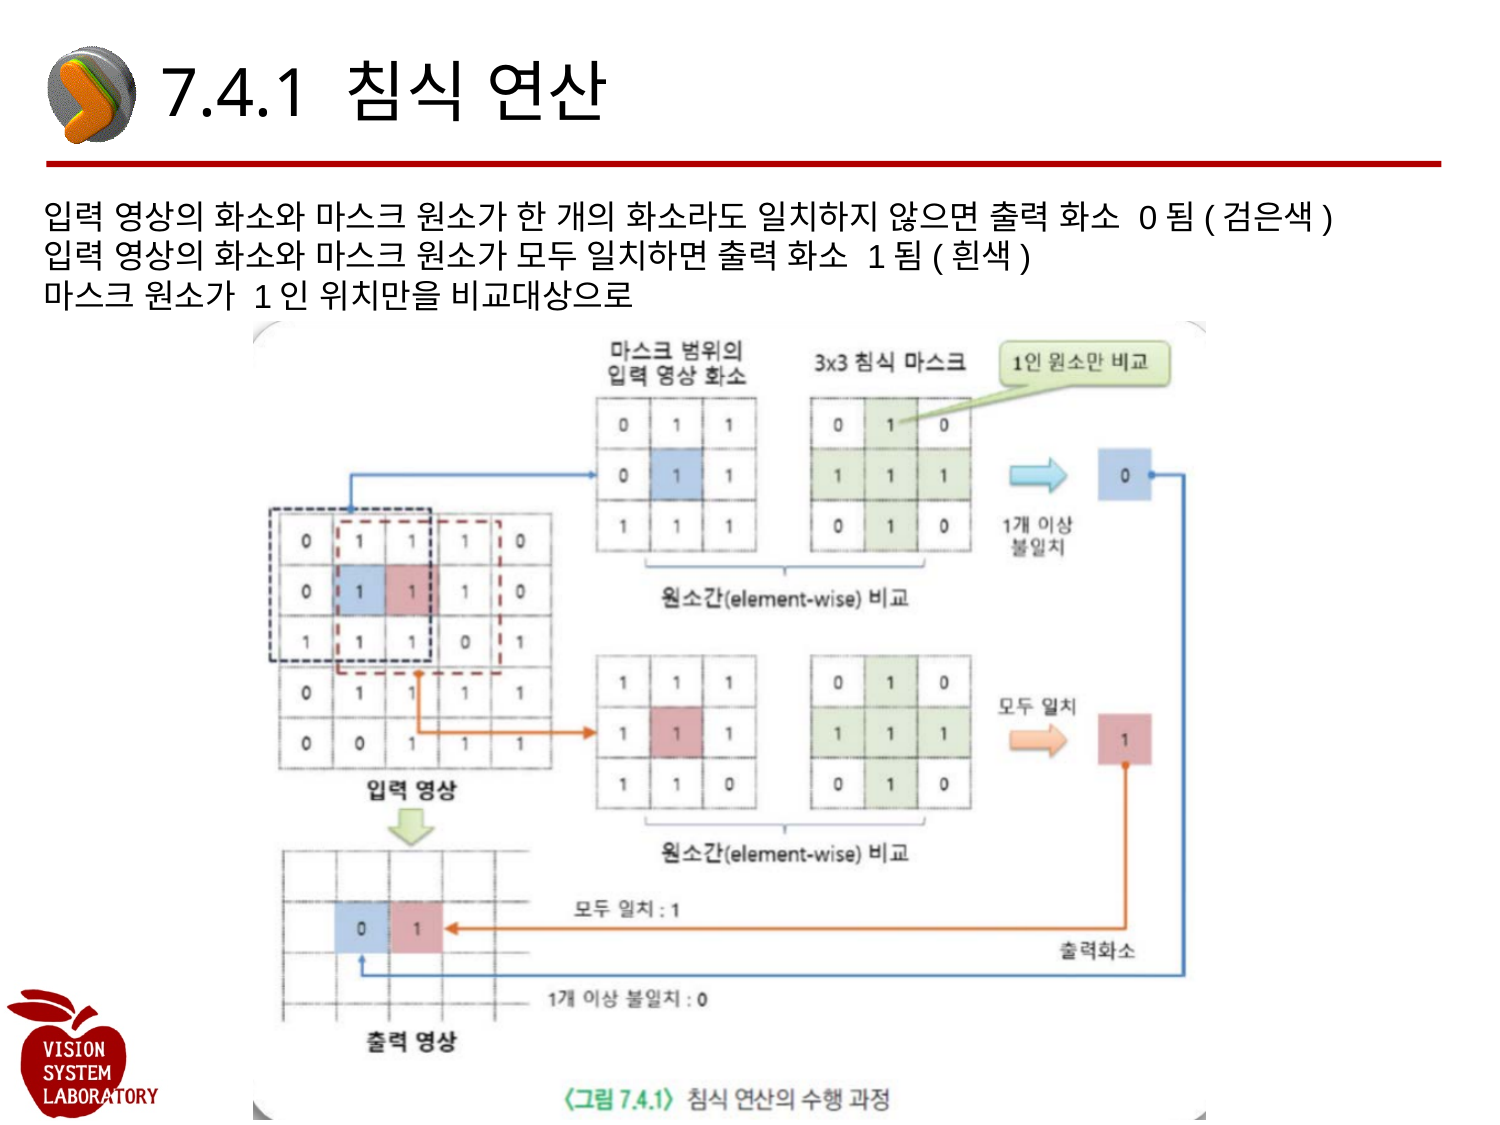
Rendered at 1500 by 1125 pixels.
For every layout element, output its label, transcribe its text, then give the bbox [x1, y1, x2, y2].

picture [253, 321, 1206, 1120]
title 7.4.1 침식 연산 [145, 42, 1424, 135]
picture [3, 980, 173, 1121]
text_box 입력 영상의 화소와 마스크 원소가 한 개의 화소라도 일치하지 않으면 출력 화소 0됨(검은색) 입력 영상의 화소와 마스크 원소가 모두 일치하면 출력 화소 1됨(흰색) 마스크 원소가 1인 위치만을 비교대상으로 [29, 188, 1471, 323]
picture [0, 10, 195, 188]
